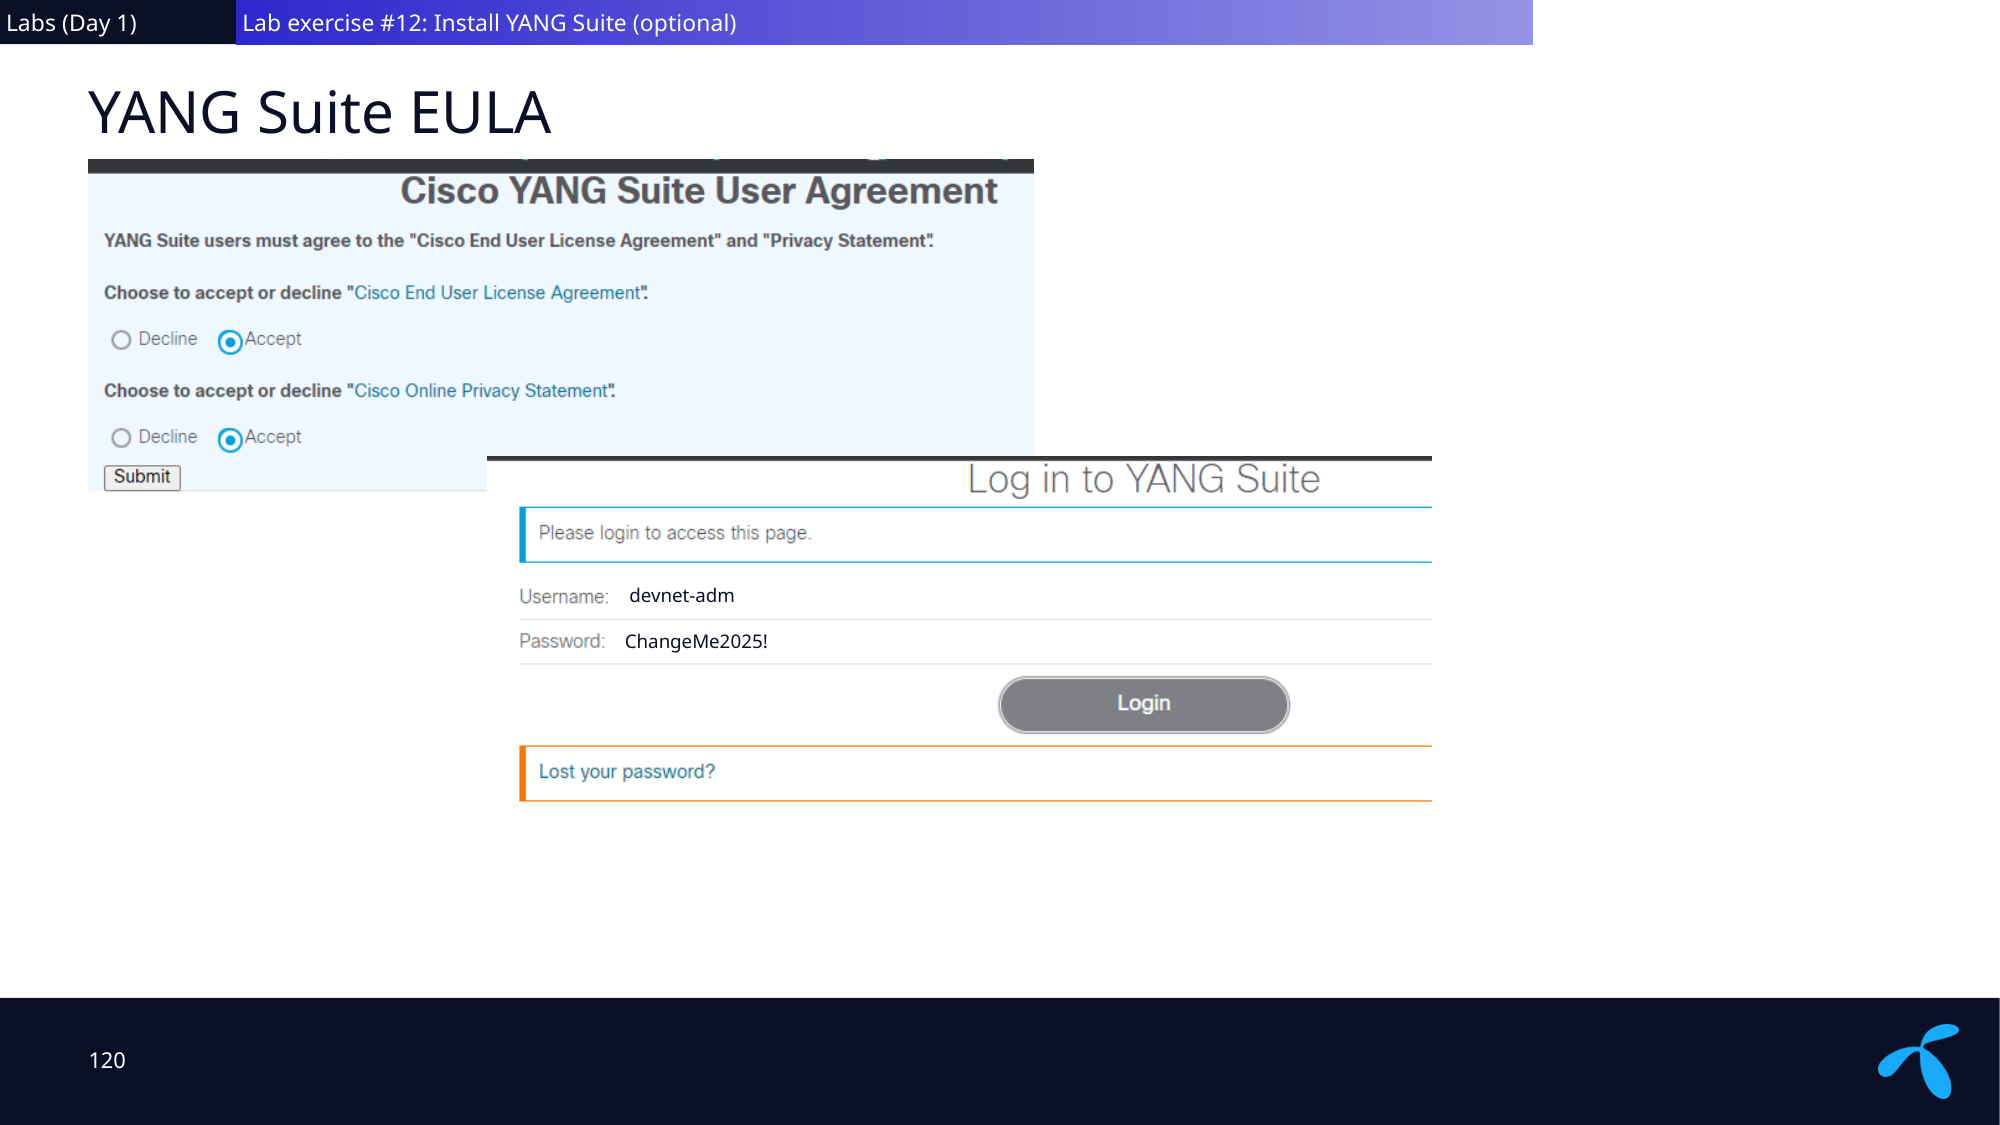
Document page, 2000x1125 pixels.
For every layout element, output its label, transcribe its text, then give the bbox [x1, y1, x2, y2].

title YANG Suite EULA [88, 70, 1911, 160]
picture [88, 159, 1433, 820]
text_box Lab exercise #12: Install YANG Suite (optional) [236, 0, 1533, 45]
slide_number 120 [88, 1024, 237, 1099]
picture [1878, 1024, 1959, 1099]
footer Labs (Day 1) [0, 0, 236, 45]
